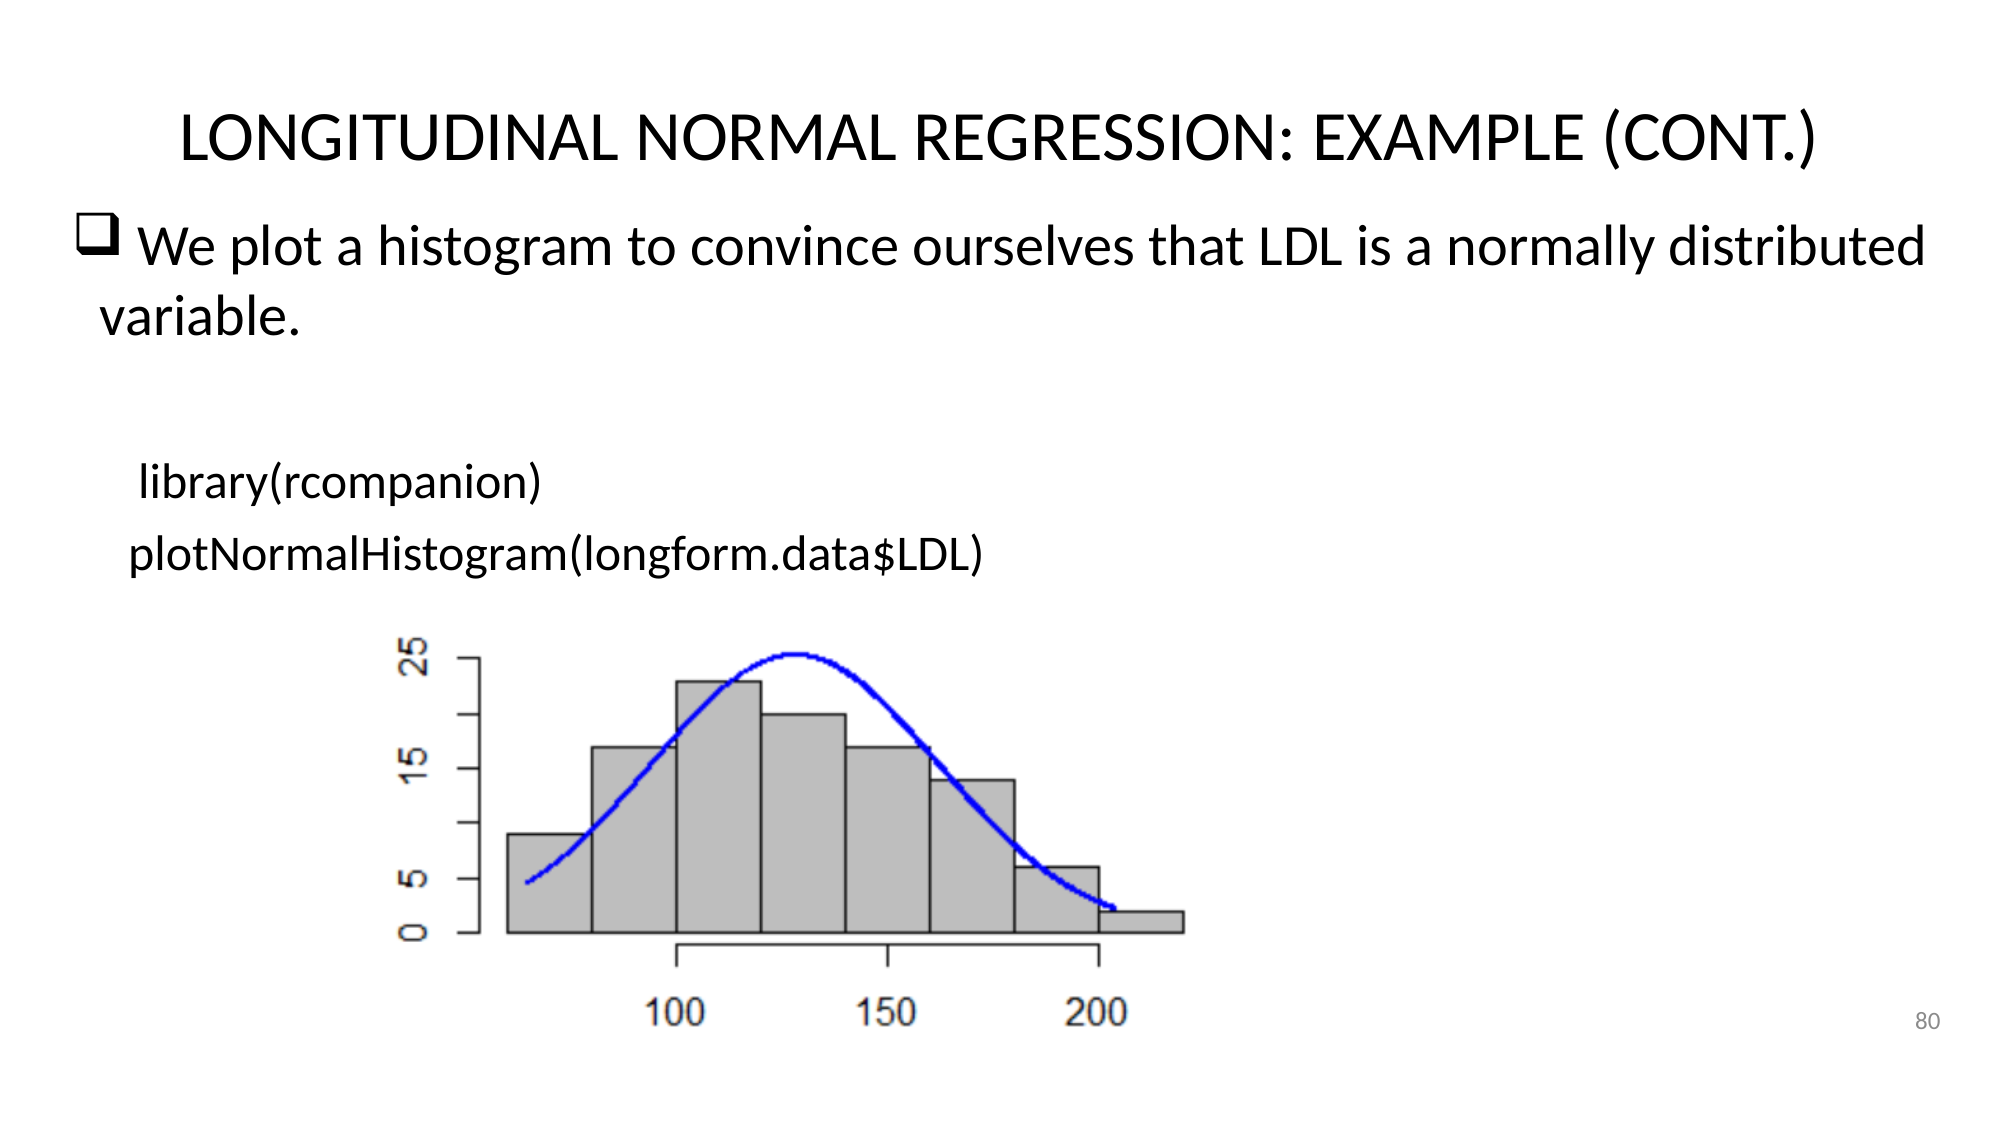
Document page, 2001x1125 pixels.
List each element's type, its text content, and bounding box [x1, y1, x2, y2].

subtitle We plot a histogram to convince ourselves that LDL is a normally distributed variable. library(rcompanion) plotNormalHistogram(longform.data$LDL) [56, 199, 1944, 1059]
text_box LONGITUDINAL NORMAL REGRESSION: EXAMPLE (CONT.) [136, 66, 1864, 199]
slide_number 80 [1768, 964, 1956, 1075]
picture [383, 596, 1221, 1061]
